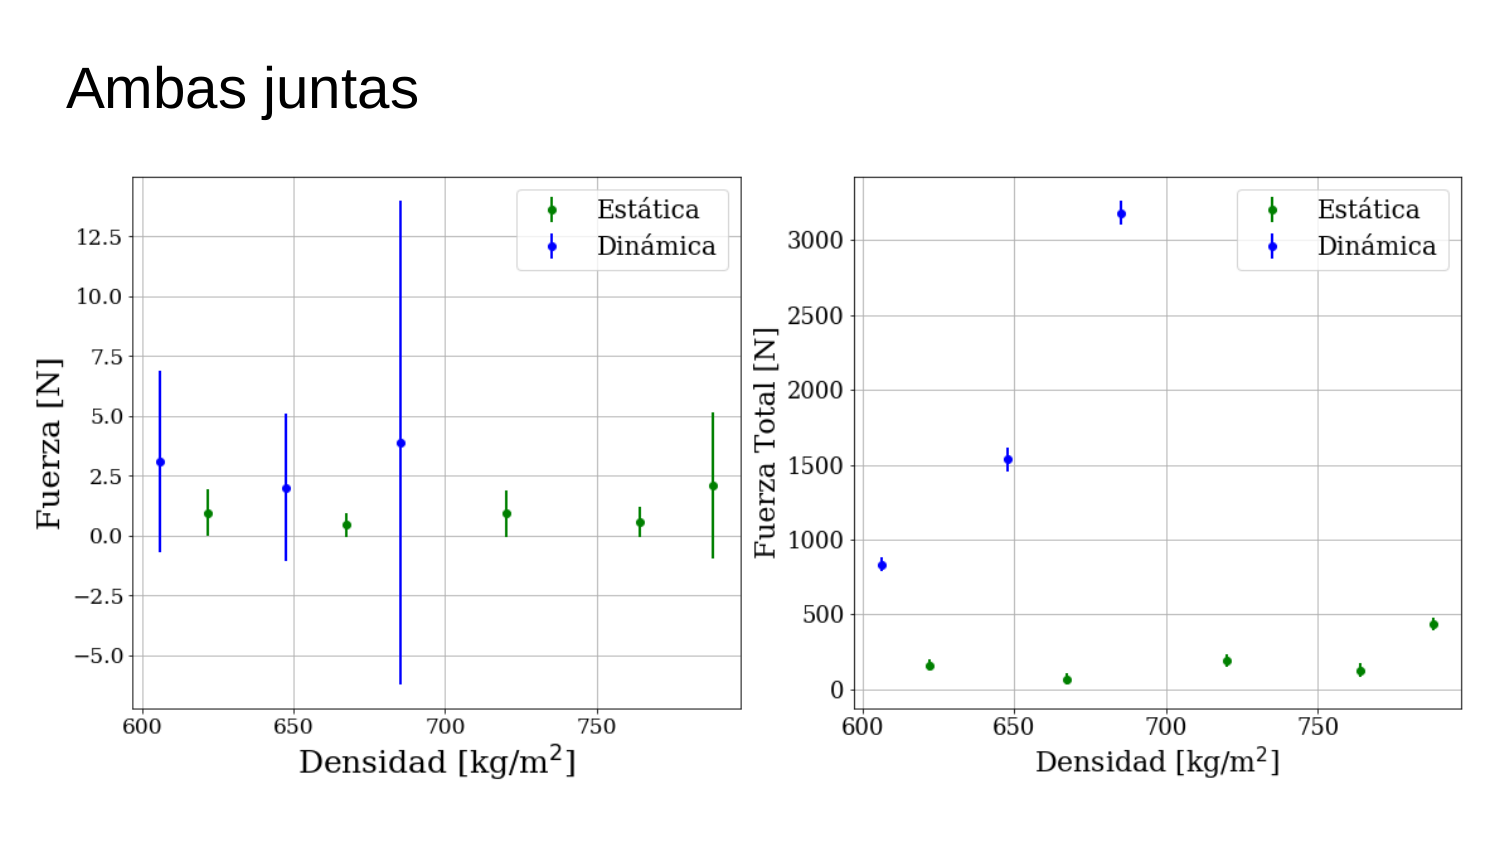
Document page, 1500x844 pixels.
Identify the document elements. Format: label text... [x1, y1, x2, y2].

title Ambas juntas [51, 35, 1449, 130]
picture [24, 162, 1476, 798]
